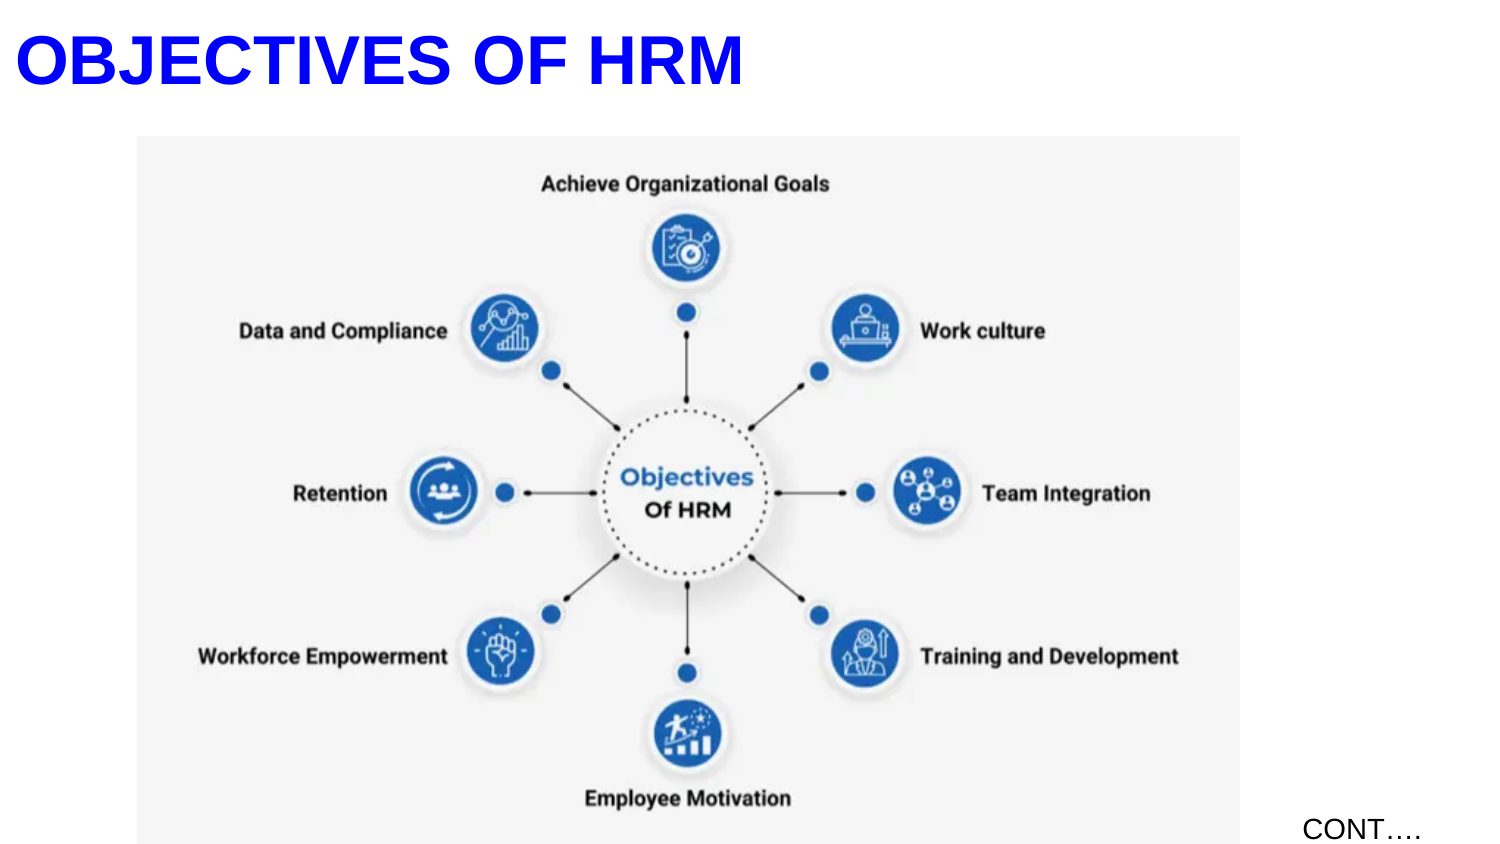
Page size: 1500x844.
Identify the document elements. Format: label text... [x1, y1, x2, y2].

text_box CONT…. [1287, 795, 1480, 844]
title OBJECTIVES OF HRM [0, 0, 1398, 94]
picture [136, 136, 1240, 844]
